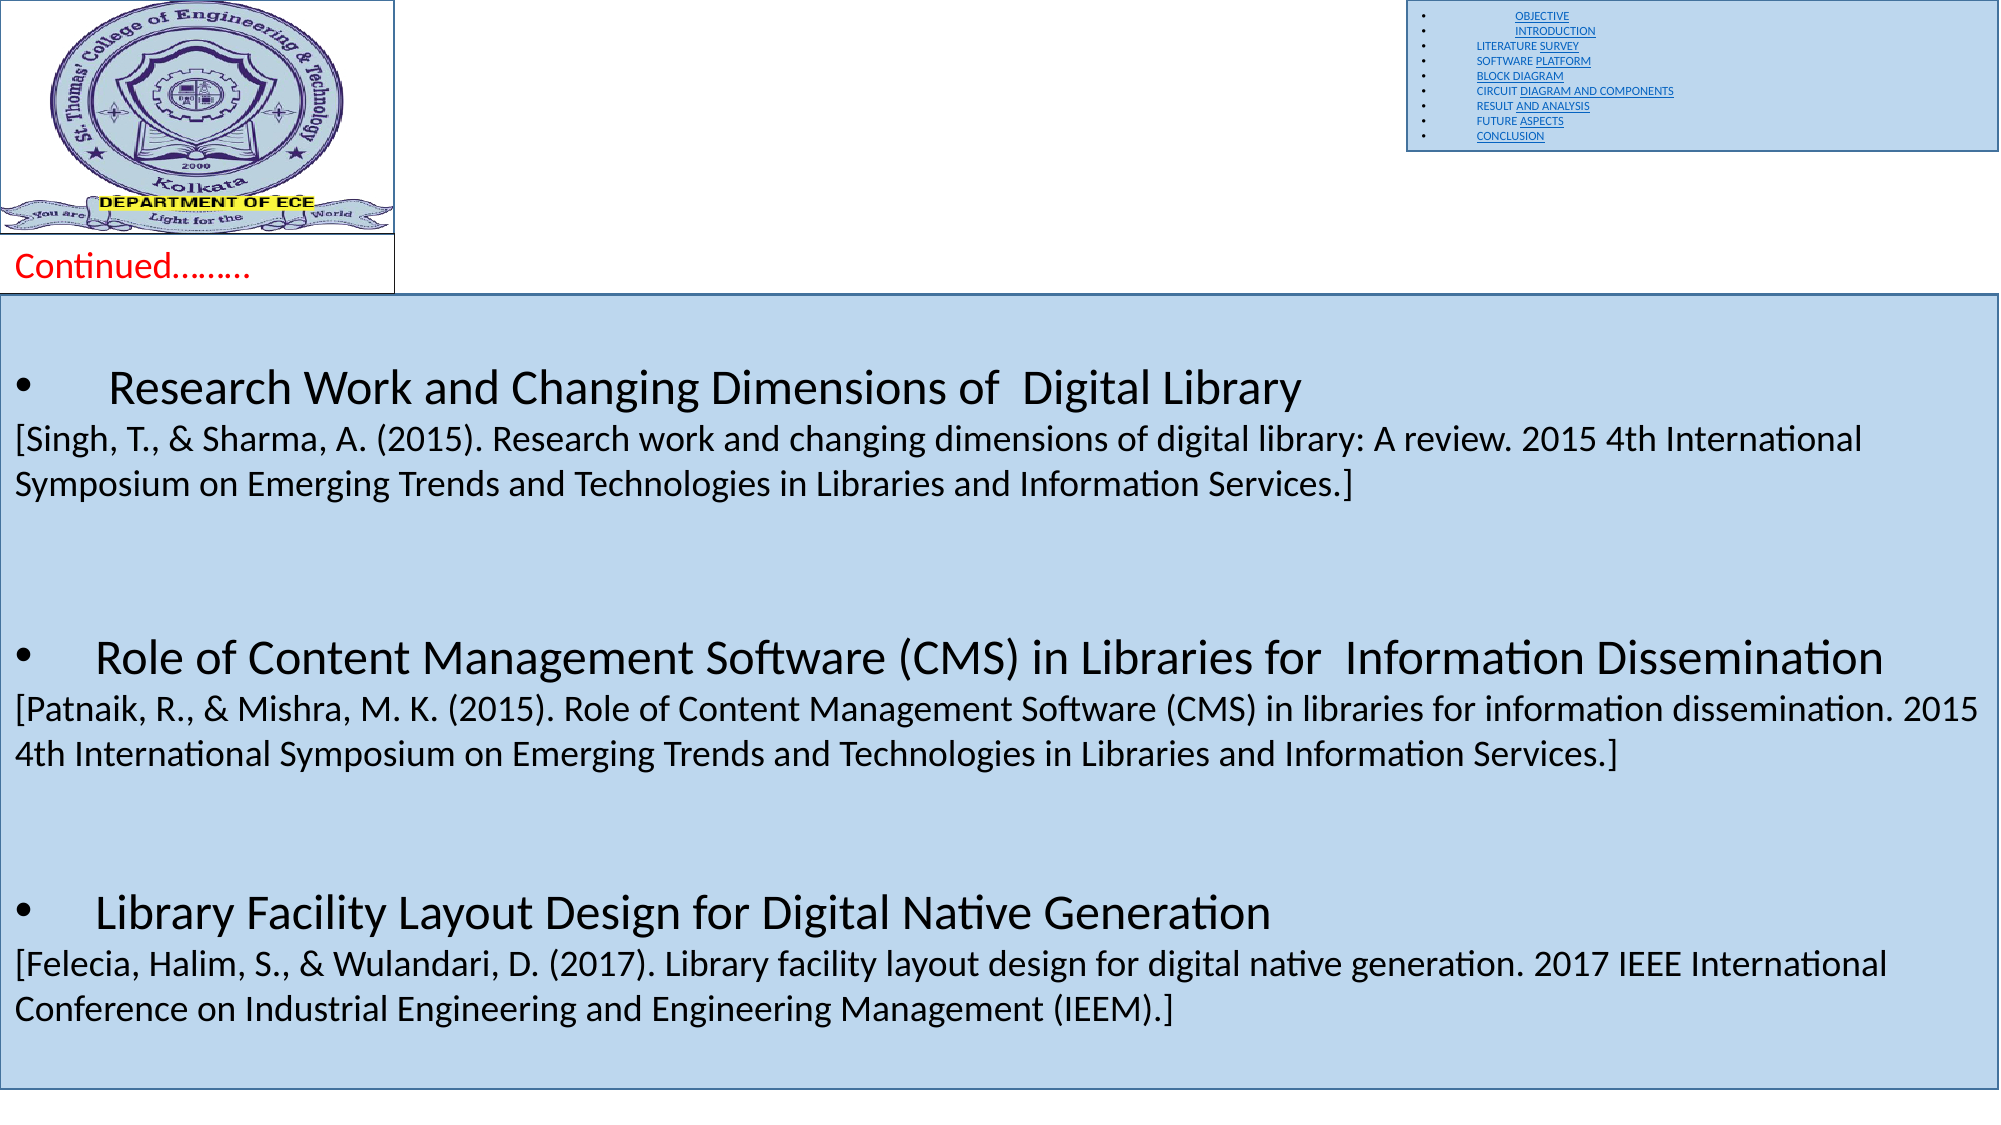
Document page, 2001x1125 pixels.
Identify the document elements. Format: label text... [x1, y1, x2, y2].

text_box OBJECTIVE INTRODUCTION LITERATURE SURVEY SOFTWARE PLATFORM BLOCK DIAGRAM CIRCUIT DIAGRAM AND COMPONENTS RESULT AND ANALYSIS FUTURE ASPECTS CONCLUSION [1406, 0, 1999, 152]
text_box [0, 0, 395, 233]
text_box Continued……… [0, 233, 395, 294]
text_box Research Work and Changing Dimensions of Digital Library [Singh, T., & Sharma, A. (2015). Research work and changing dimensions of digital library: A review. 2015 4th International Symposium on Emerging Trends and Technologies in Libraries and Information Services.] Role of Content Management Software (CMS) in Libraries for Information Dissemination [Patnaik, R., & Mishra, M. K. (2015). Role of Content Management Software (CMS) in libraries for information dissemination. 2015 4th International Symposium on Emerging Trends and Technologies in Libraries and Information Services.] Library Facility Layout Design for Digital Native Generation [Felecia, Halim, S., & Wulandari, D. (2017). Library facility layout design for digital native generation. 2017 IEEE International Conference on Industrial Engineering and Engineering Management (IEEM).] [0, 293, 1999, 1090]
